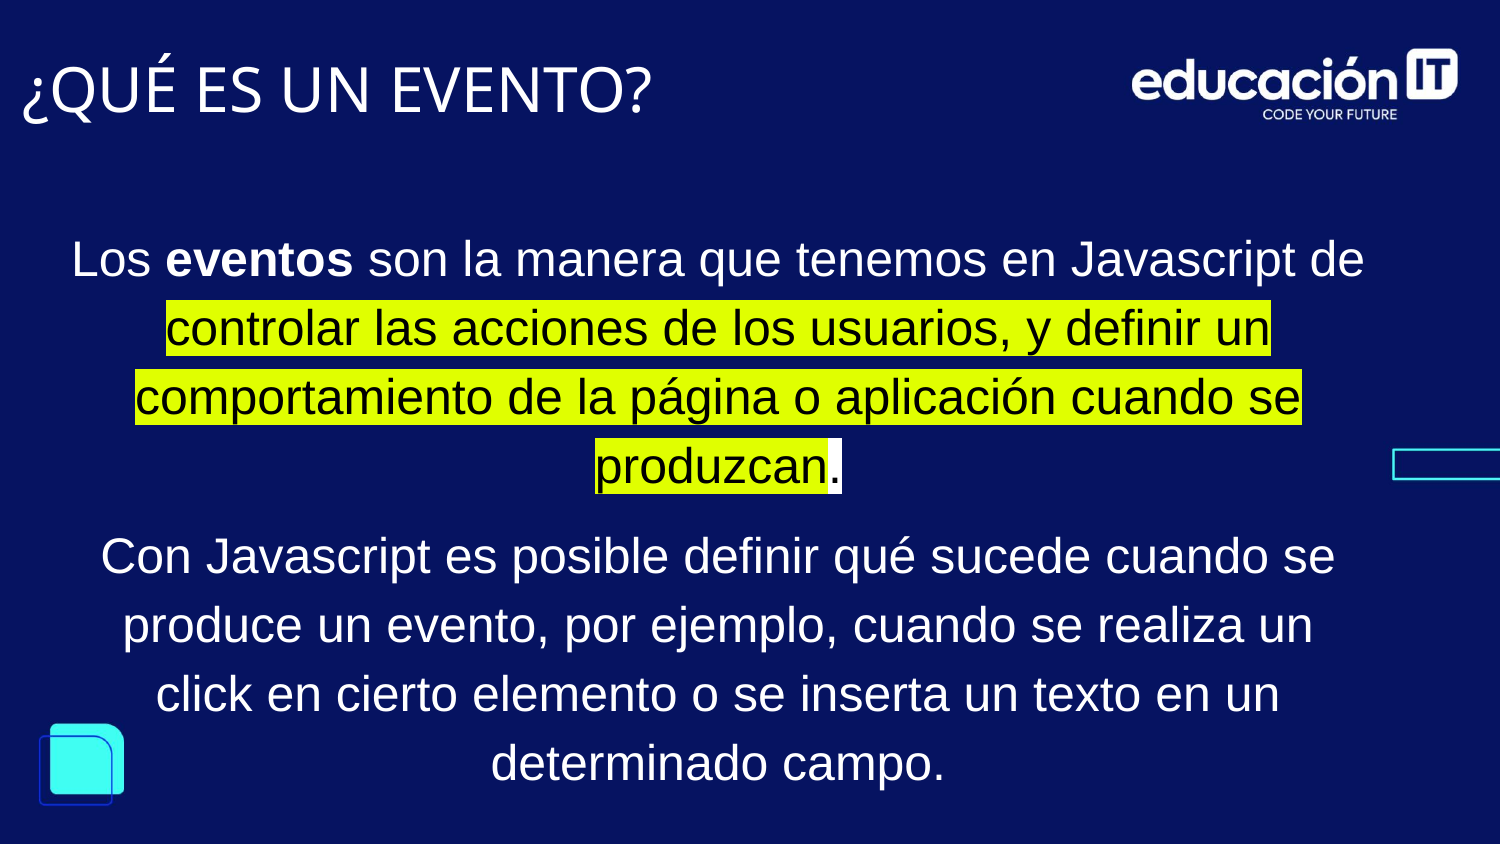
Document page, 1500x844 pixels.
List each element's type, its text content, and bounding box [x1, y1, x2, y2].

picture [0, 0, 1500, 844]
text_box Los eventos son la manera que tenemos en Javascript de controlar las acciones de los usuarios, y definir un comportamiento de la página o aplicación cuando se produzcan. Con Javascript es posible definir qué sucede cuando se produce un evento, por ejemplo, cuando se realiza un click en cierto elemento o se inserta un texto en un determinado campo. [55, 202, 1382, 765]
text_box ¿QUÉ ES UN EVENTO? [0, 35, 724, 124]
